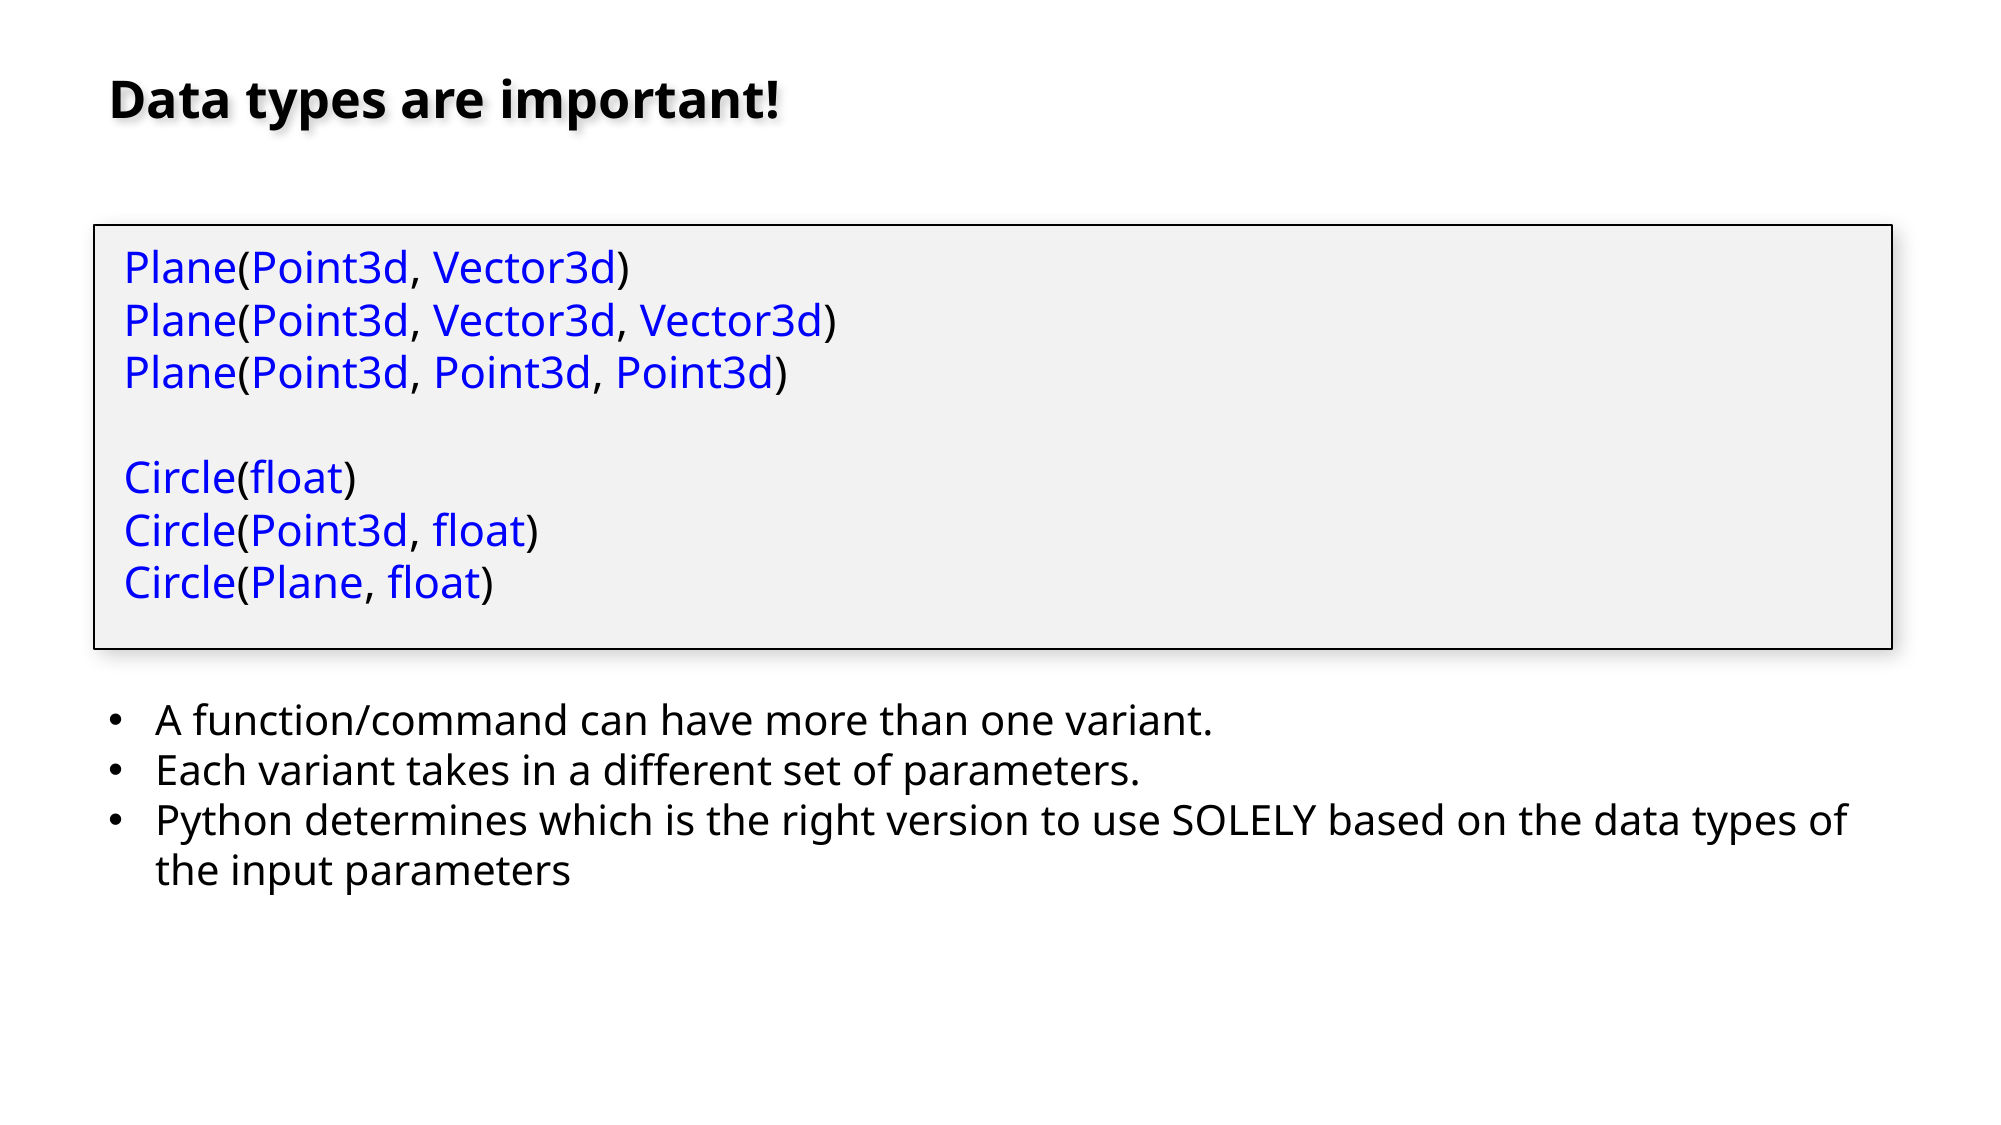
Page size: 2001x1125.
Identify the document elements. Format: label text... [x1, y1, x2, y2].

text_box A function/command can have more than one variant. Each variant takes in a different set of parameters. Python determines which is the right version to use SOLELY based on the data types of the input parameters [93, 686, 1880, 902]
list Plane(Point3d, Vector3d) Plane(Point3d, Vector3d, Vector3d) Plane(Point3d, Point3d, Point3d) Circle(float) Circle(Point3d, float) Circle(Plane, float) [93, 224, 1893, 650]
title Data types are important! [93, 59, 1731, 152]
